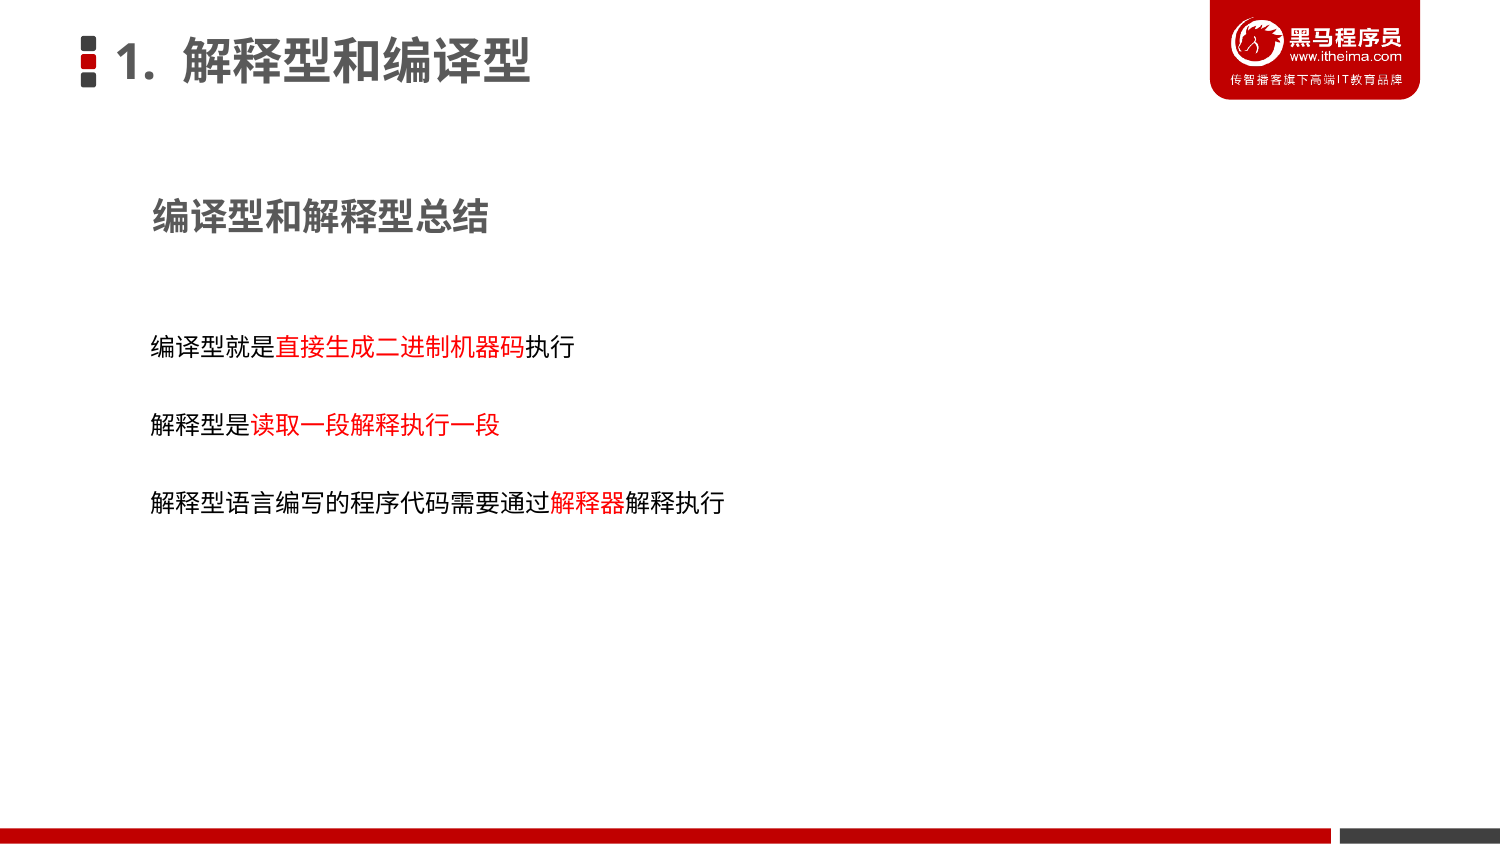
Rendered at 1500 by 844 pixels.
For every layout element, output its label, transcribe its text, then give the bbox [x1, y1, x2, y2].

text_box 编译型就是直接生成二进制机器码执行 解释型是读取一段解释执行一段 解释型语言编写的程序代码需要通过解释器解释执行 [135, 315, 1240, 525]
text_box 1. 解释型和编译型 [103, 0, 987, 130]
text_box 编译型和解释型总结 [138, 185, 715, 246]
picture [1212, 8, 1421, 94]
